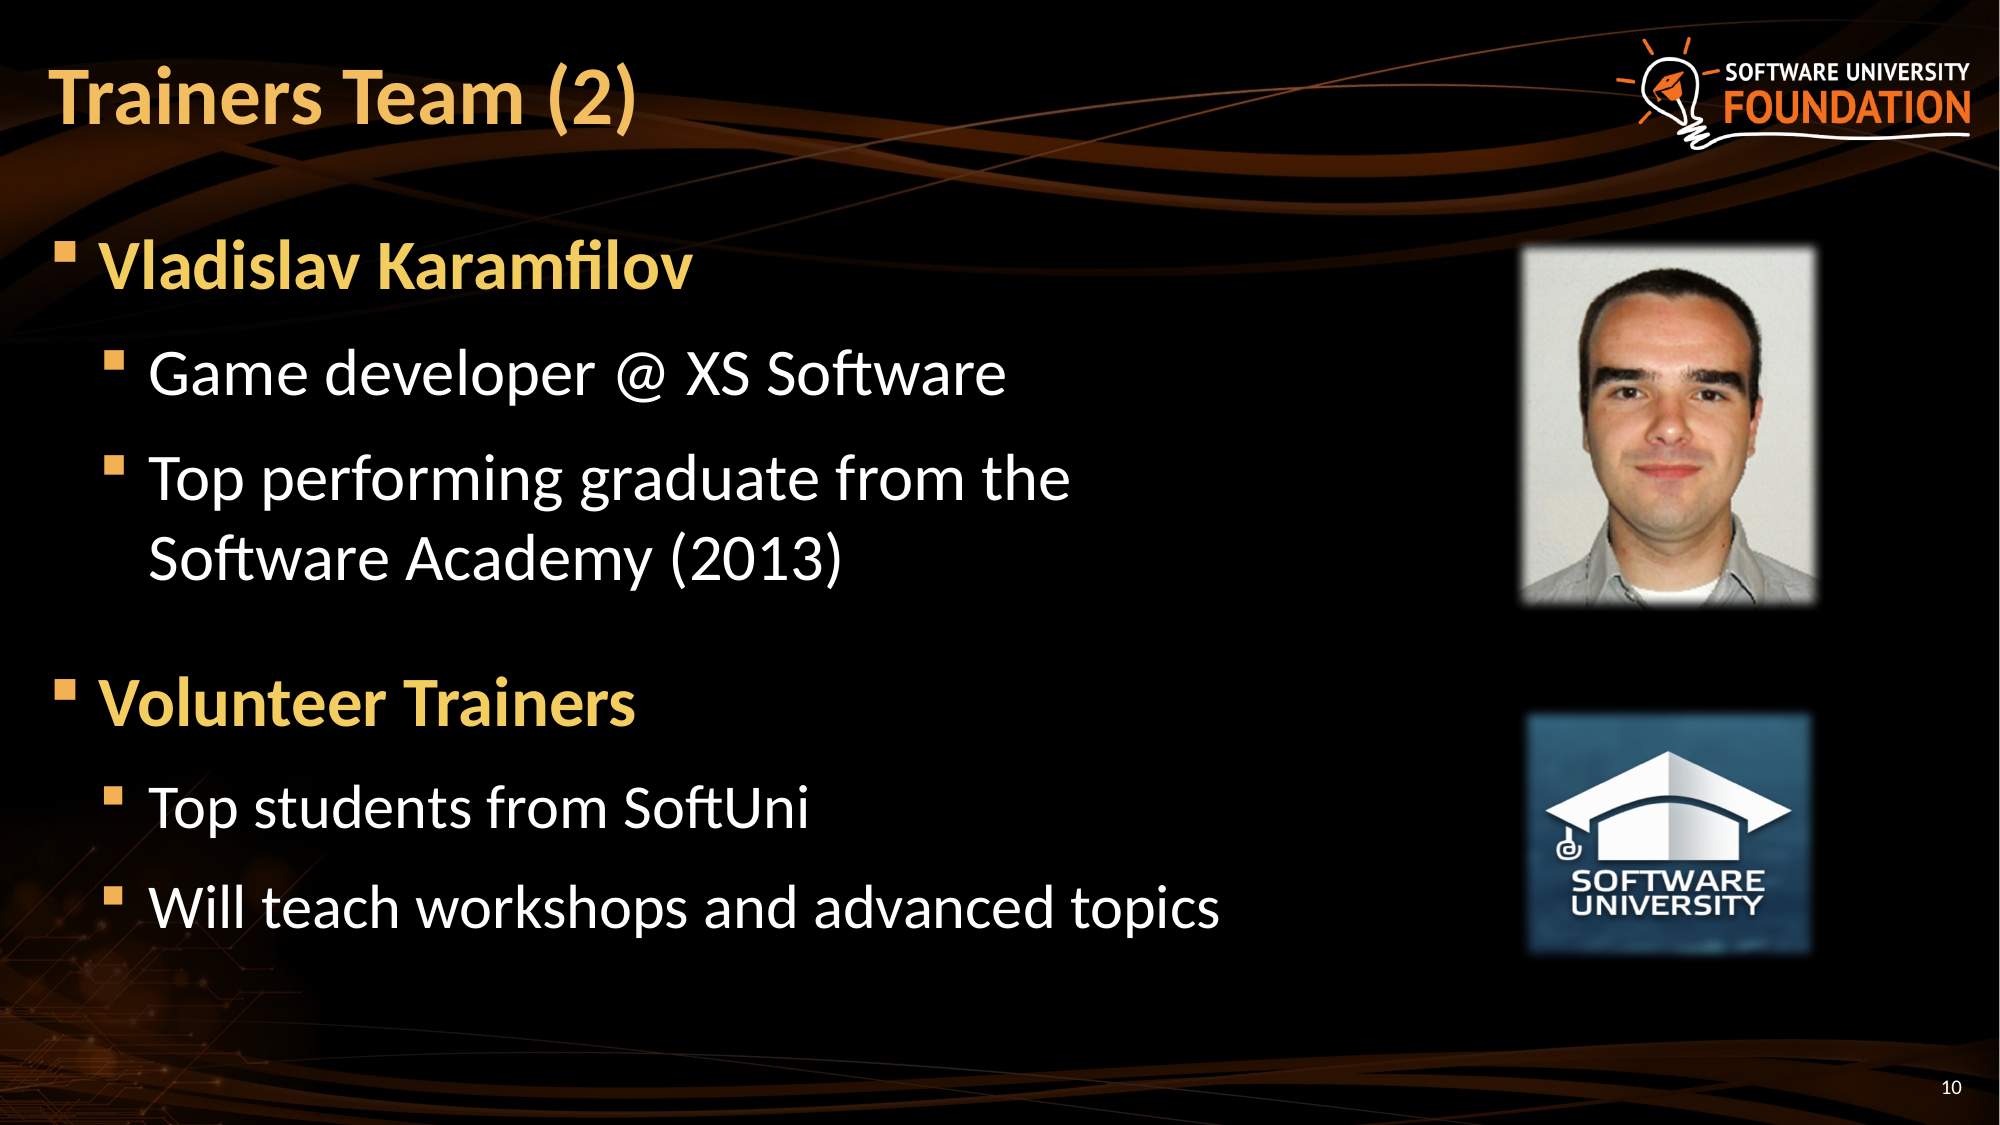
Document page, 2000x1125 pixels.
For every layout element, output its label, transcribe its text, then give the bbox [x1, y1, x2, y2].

list Vladislav Karamfilov Game developer @ XS Software Top performing graduate from the Software Academy (2013) Volunteer Trainers Top students from SoftUni Will teach workshops and advanced topics [31, 212, 1300, 1071]
picture [0, 0, 2000, 1125]
title Trainers Team (2) [30, 6, 1602, 189]
slide_number 10 [1897, 1070, 1968, 1103]
